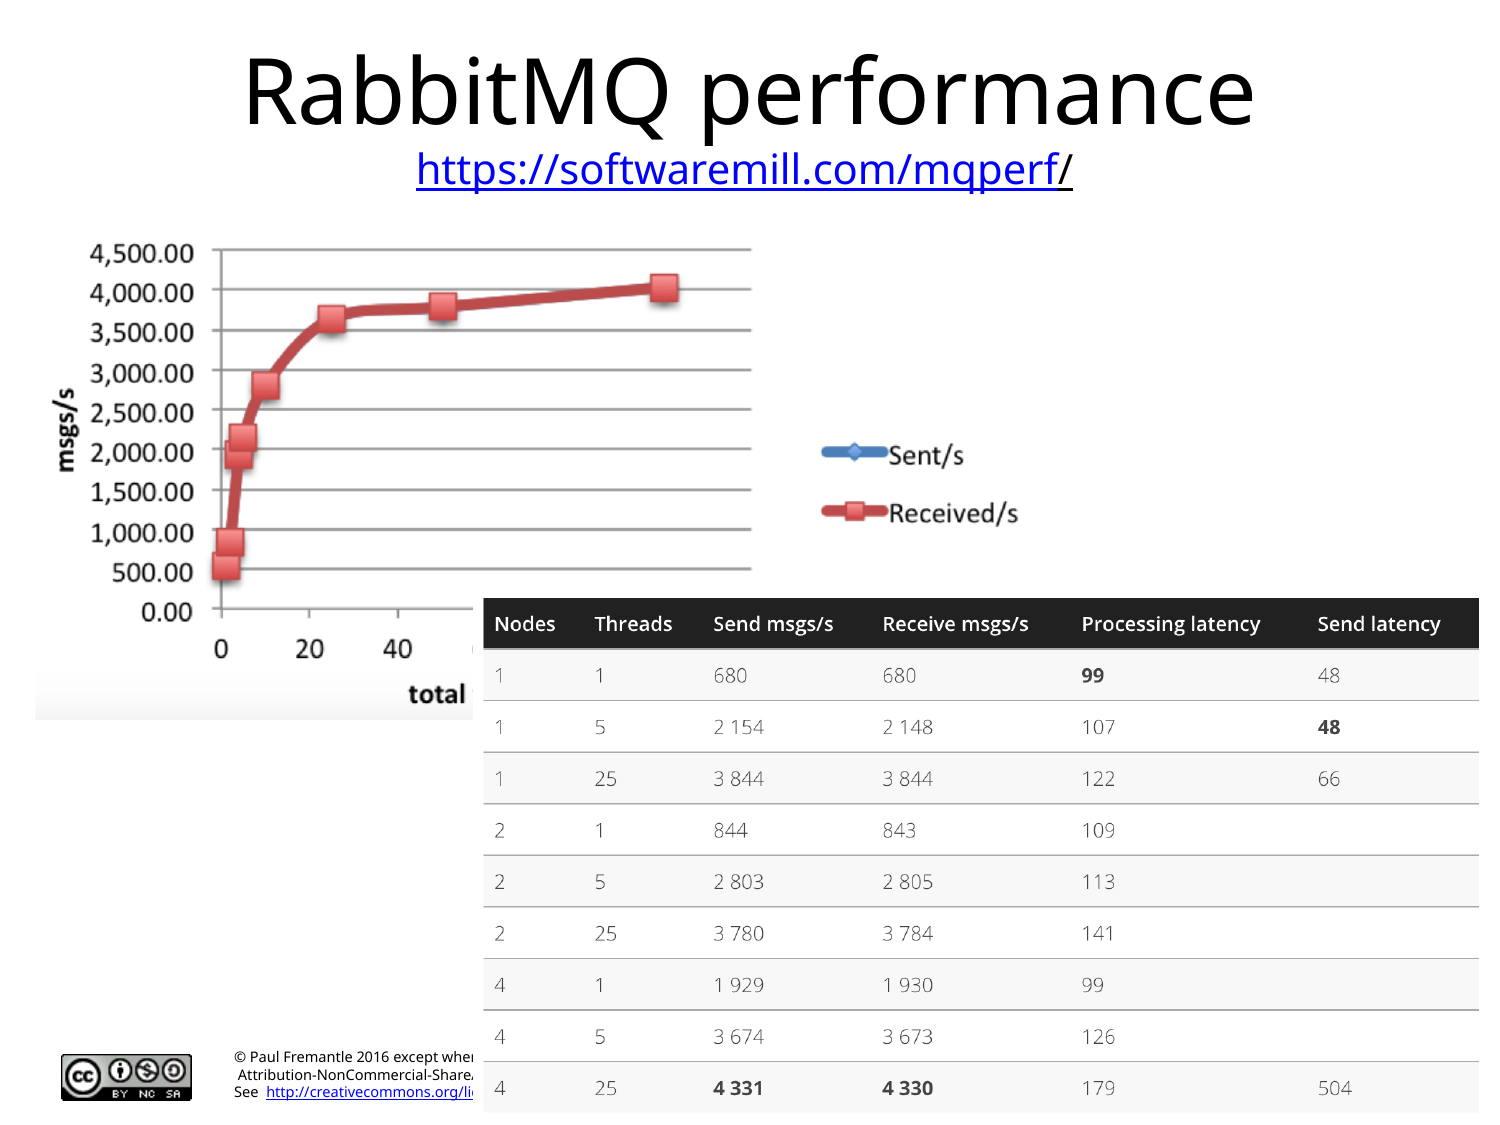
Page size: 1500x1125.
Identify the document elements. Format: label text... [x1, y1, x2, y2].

title RabbitMQ performance https://softwaremill.com/mqperf/ [75, 22, 1425, 210]
picture [34, 221, 1500, 1125]
picture [61, 1054, 192, 1101]
